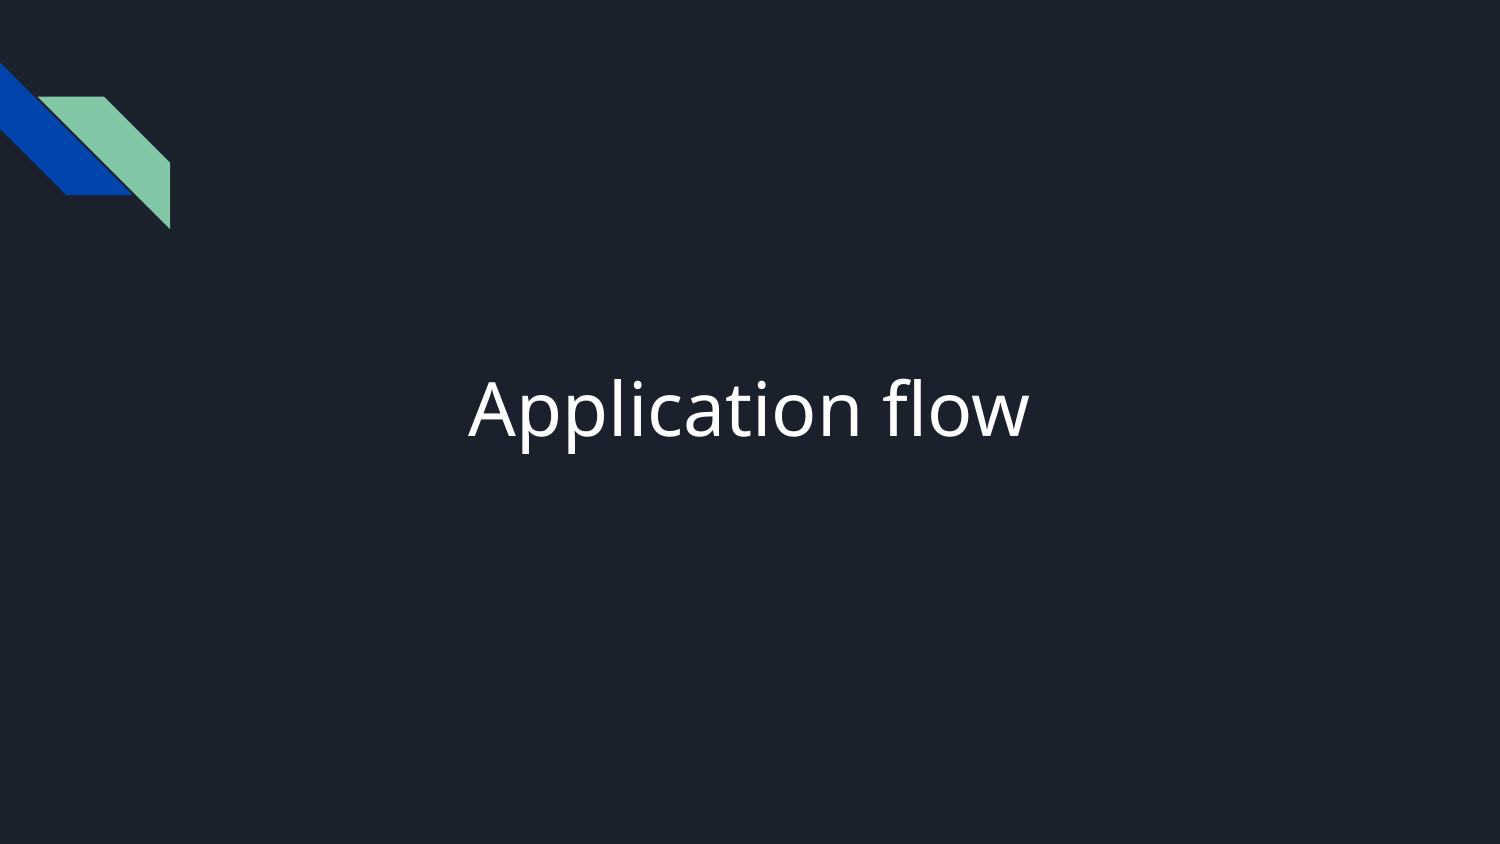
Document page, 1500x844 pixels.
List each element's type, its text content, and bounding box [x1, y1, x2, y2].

title Application flow [224, 346, 1276, 497]
